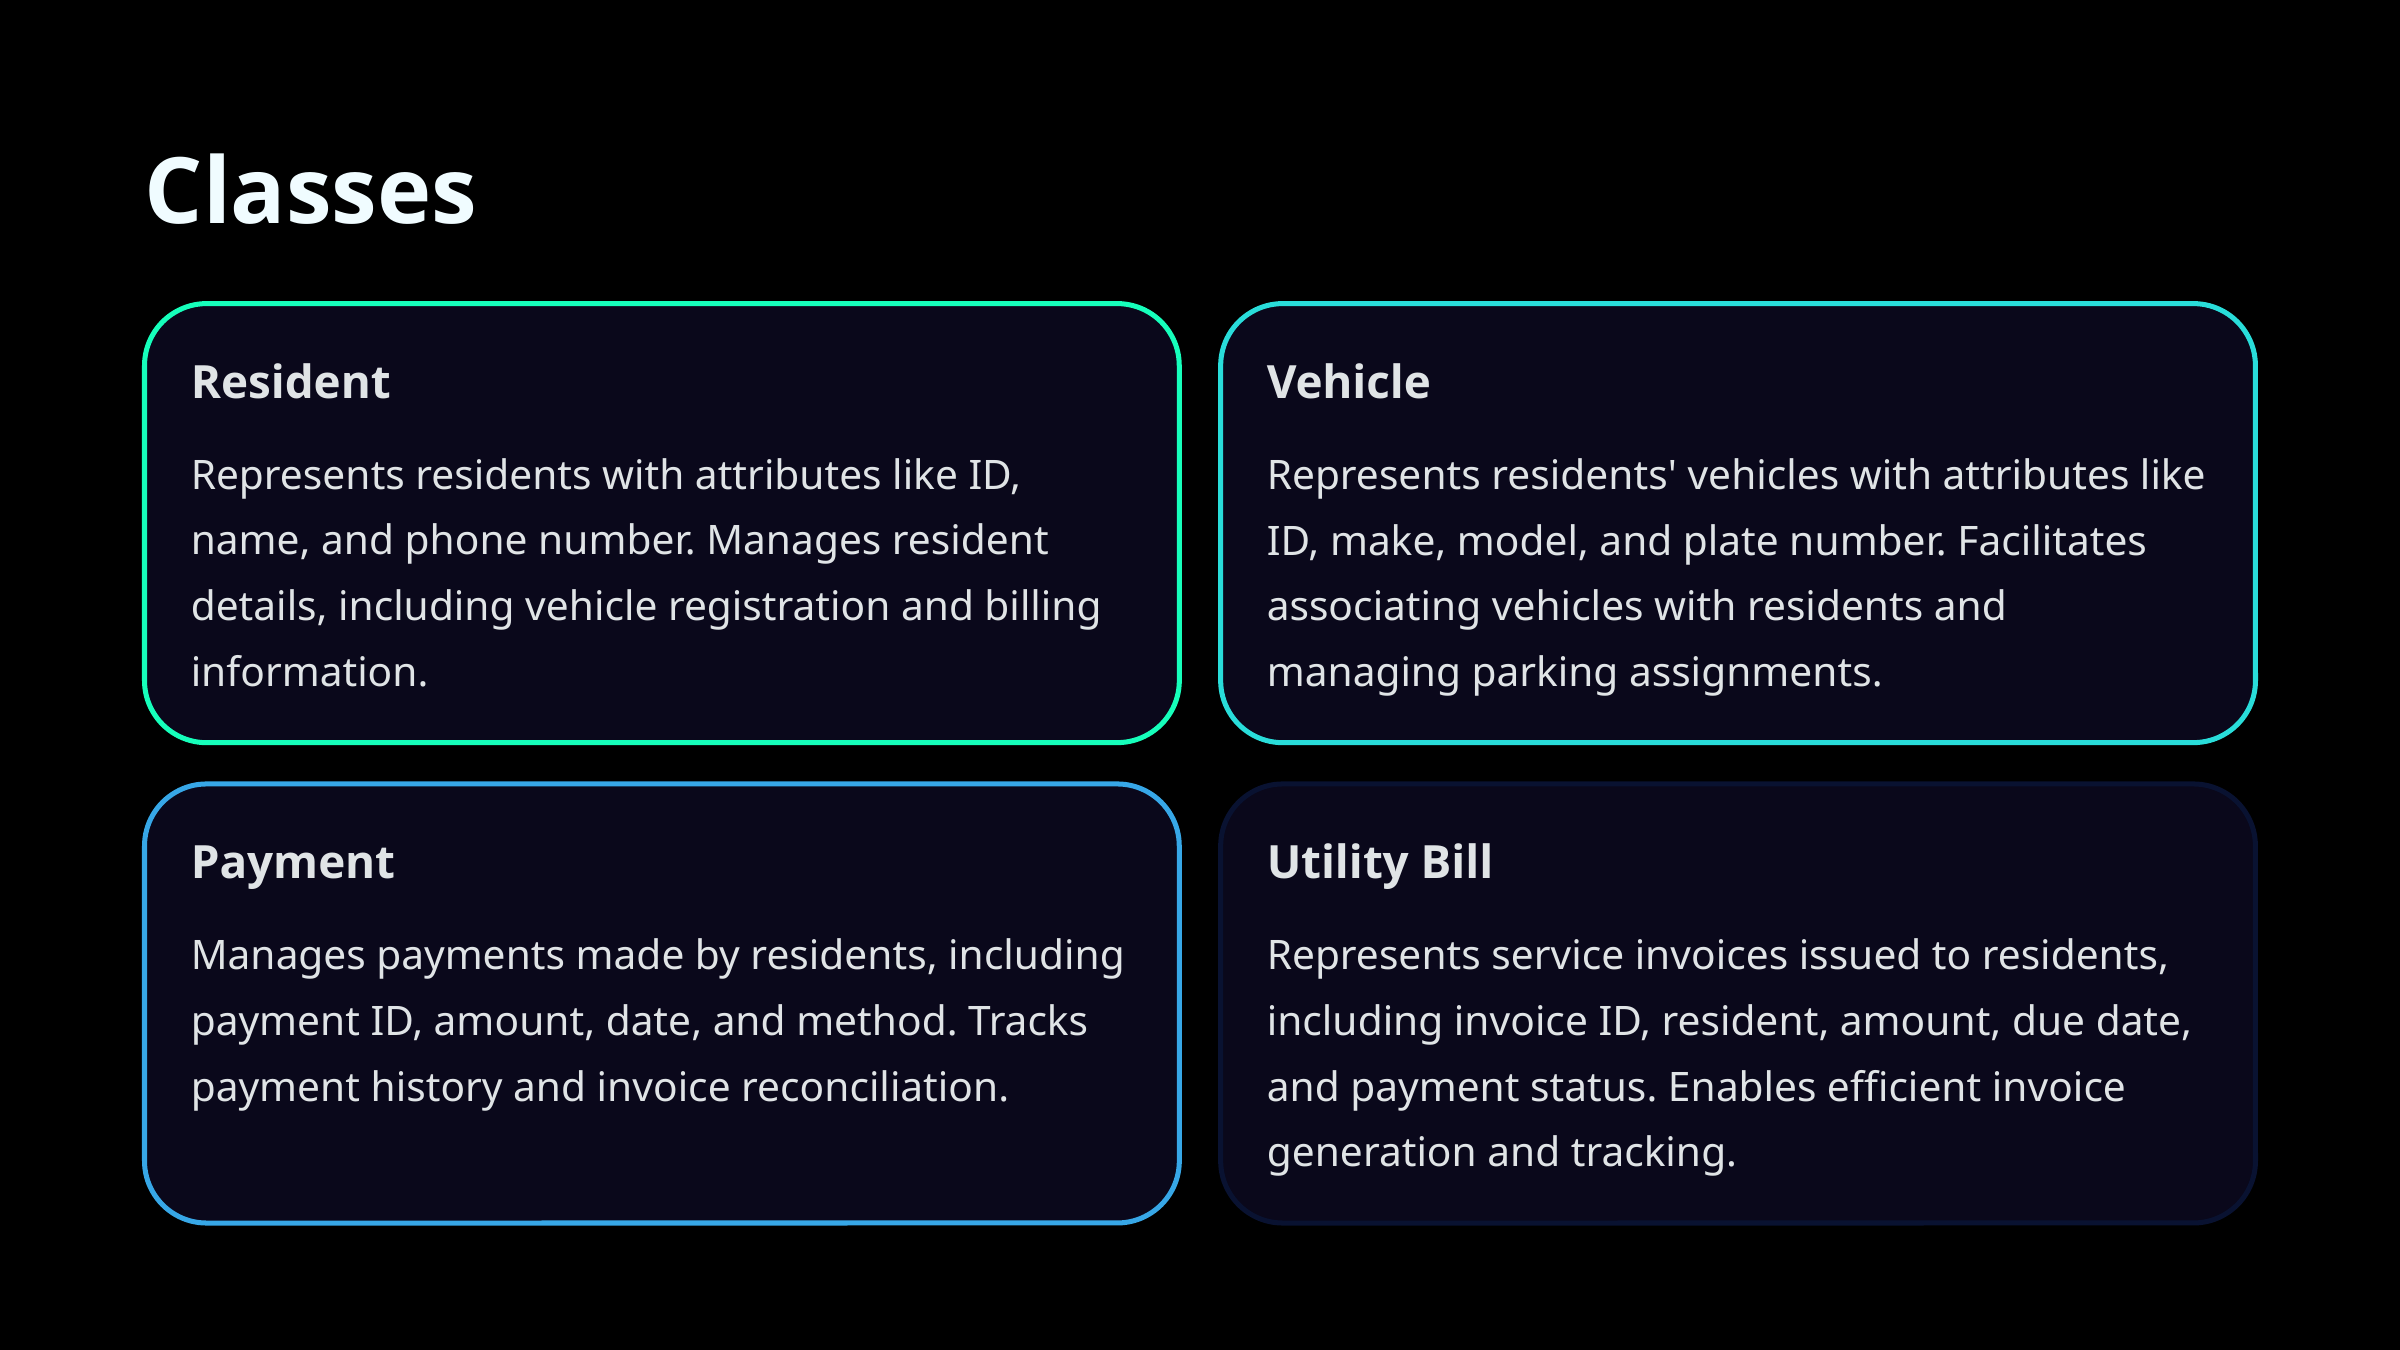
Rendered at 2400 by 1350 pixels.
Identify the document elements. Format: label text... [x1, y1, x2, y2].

text_box [144, 783, 1180, 1224]
text_box [1220, 303, 2256, 743]
text_box Manages payments made by residents, including payment ID, amount, date, and method. Tracks payment history and invoice reconciliation. [190, 912, 1133, 1111]
text_box Classes [144, 126, 1063, 242]
text_box Represents residents with attributes like ID, name, and phone number. Manages resident details, including vehicle registration and billing information. [190, 431, 1133, 631]
text_box Represents service invoices issued to residents, including invoice ID, resident, amount, due date, and payment status. Enables efficient invoice generation and tracking. [1266, 912, 2210, 1177]
text_box [144, 303, 1180, 743]
text_box Vehicle [1266, 349, 1726, 408]
text_box [1220, 783, 2256, 1224]
text_box Payment [190, 830, 650, 888]
text_box Resident [190, 349, 650, 408]
text_box Represents residents' vehicles with attributes like ID, make, model, and plate number. Facilitates associating vehicles with residents and managing parking assignments. [1266, 431, 2210, 697]
text_box Utility Bill [1266, 830, 1726, 888]
